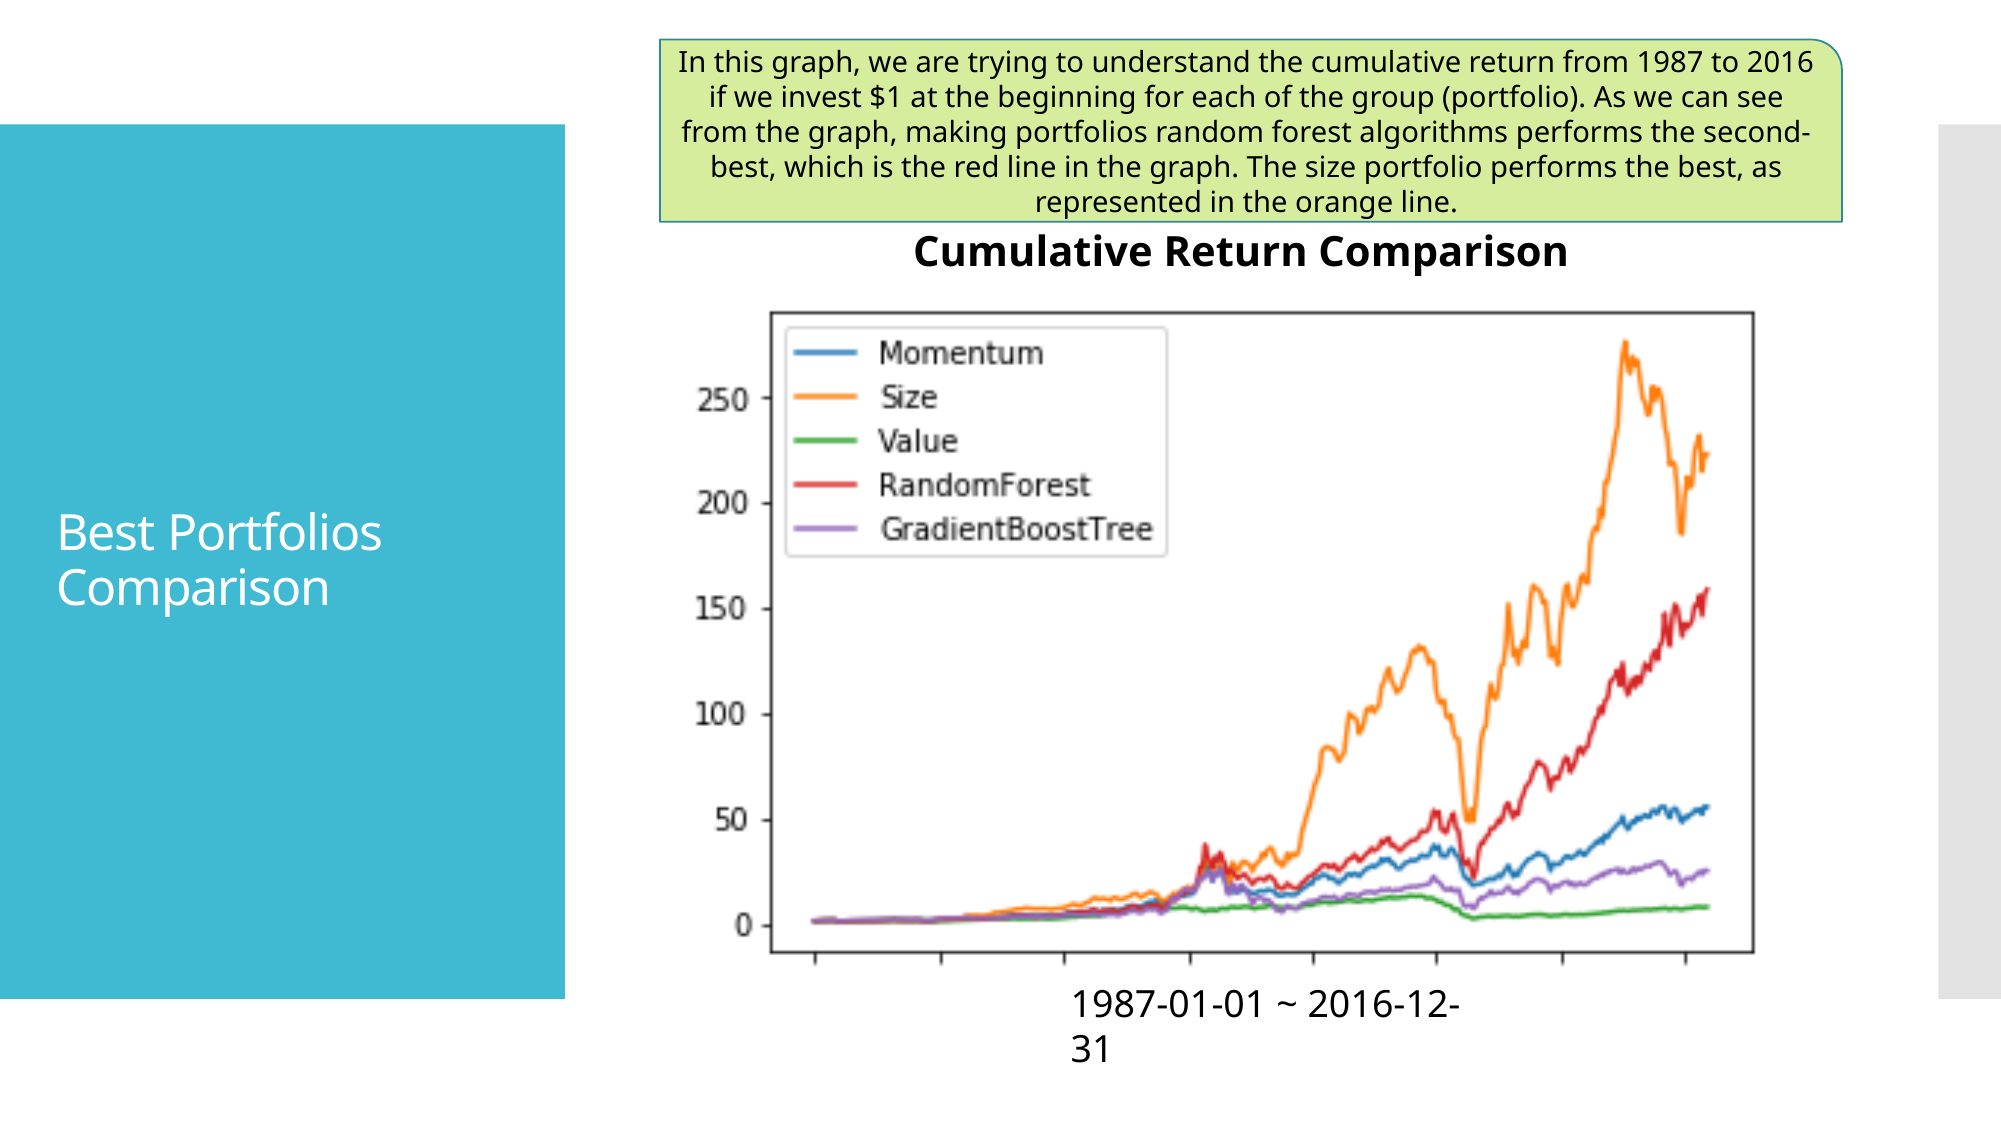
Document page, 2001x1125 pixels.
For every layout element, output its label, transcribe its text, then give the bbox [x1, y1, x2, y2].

text_box Cumulative Return Comparison [799, 223, 1683, 283]
text_box 1987-01-01 ~ 2016-12-31 [1055, 1034, 1506, 1078]
text_box In this graph, we are trying to understand the cumulative return from 1987 to 2016 if we invest $1 at the beginning for each of the group (portfolio). As we can see from the graph, making portfolios random forest algorithms performs the second-best, which is the red line in the graph. The size portfolio performs the best, as represented in the orange line. [659, 38, 1843, 223]
title Best Portfolios Comparison [41, 184, 525, 940]
picture [673, 283, 1782, 1034]
